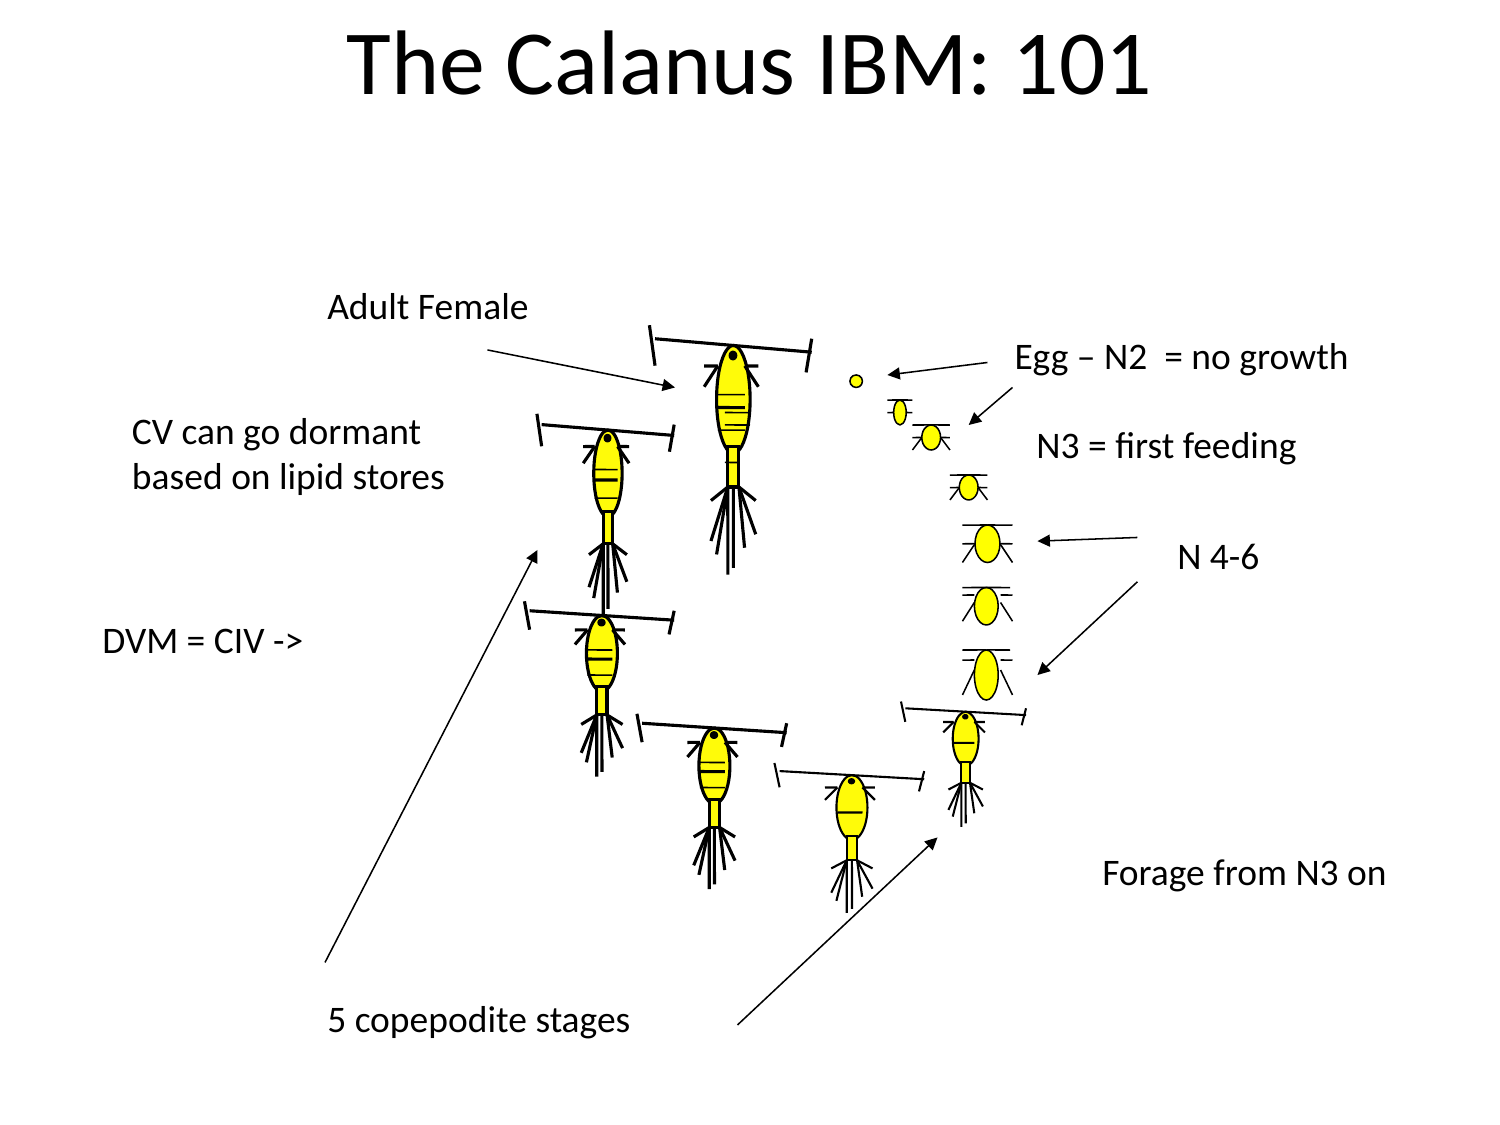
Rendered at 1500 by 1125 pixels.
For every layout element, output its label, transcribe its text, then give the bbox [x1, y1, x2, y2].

text_box Forage from N3 on [1087, 840, 1475, 900]
text_box Adult Female [312, 274, 575, 335]
text_box 5 copepodite stages [312, 987, 788, 1048]
text_box N 4-6 [1162, 524, 1400, 585]
text_box [1037, 581, 1138, 676]
text_box N3 = first feeding [1029, 413, 1400, 474]
title The Calanus IBM: 101 [112, 0, 1388, 179]
text_box [1037, 534, 1138, 547]
text_box DVM = CIV -> [87, 608, 413, 669]
text_box CV can go dormant based on lipid stores [117, 399, 488, 504]
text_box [524, 324, 1026, 913]
text_box Egg – N2 = no growth [1026, 324, 1388, 385]
